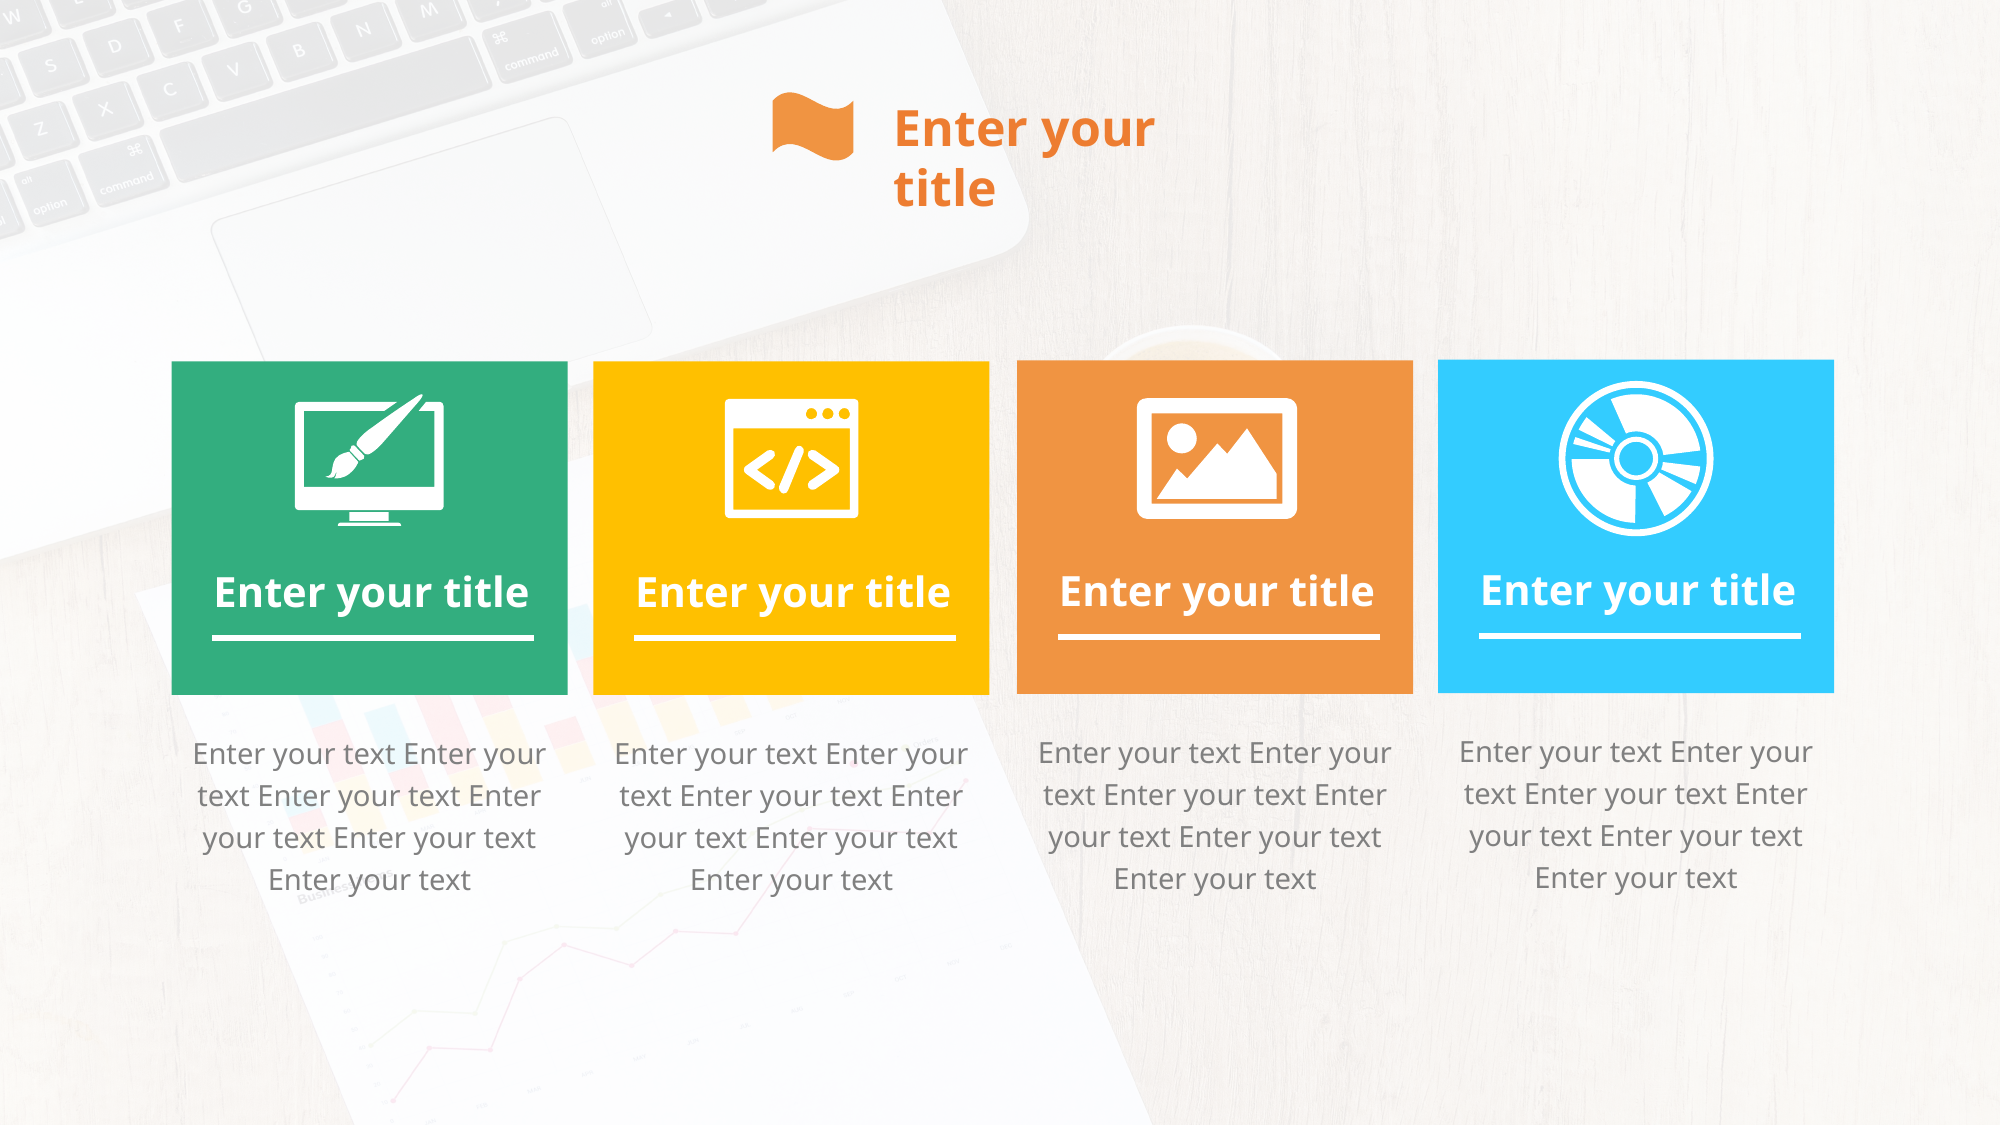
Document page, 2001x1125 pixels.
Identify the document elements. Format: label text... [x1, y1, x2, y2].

text_box Enter your text Enter your text Enter your text Enter your text Enter your text Enter your text [1438, 726, 1835, 895]
text_box [171, 361, 568, 695]
text_box Enter your text Enter your text Enter your text Enter your text Enter your text Enter your text [593, 728, 990, 896]
text_box Enter your text Enter your text Enter your text Enter your text Enter your text Enter your text [171, 728, 568, 896]
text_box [1558, 380, 1714, 537]
text_box [1017, 360, 1414, 694]
text_box Enter your title [602, 565, 999, 616]
text_box Enter your text Enter your text Enter your text Enter your text Enter your text Enter your text [1017, 727, 1414, 896]
text_box [593, 361, 990, 695]
text_box Enter your title [1447, 563, 1844, 614]
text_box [724, 398, 859, 519]
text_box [772, 88, 1270, 165]
text_box Enter your title [181, 565, 578, 616]
text_box [1438, 359, 1835, 694]
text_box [294, 391, 444, 526]
text_box [1136, 398, 1298, 519]
text_box Enter your title [1026, 564, 1423, 615]
